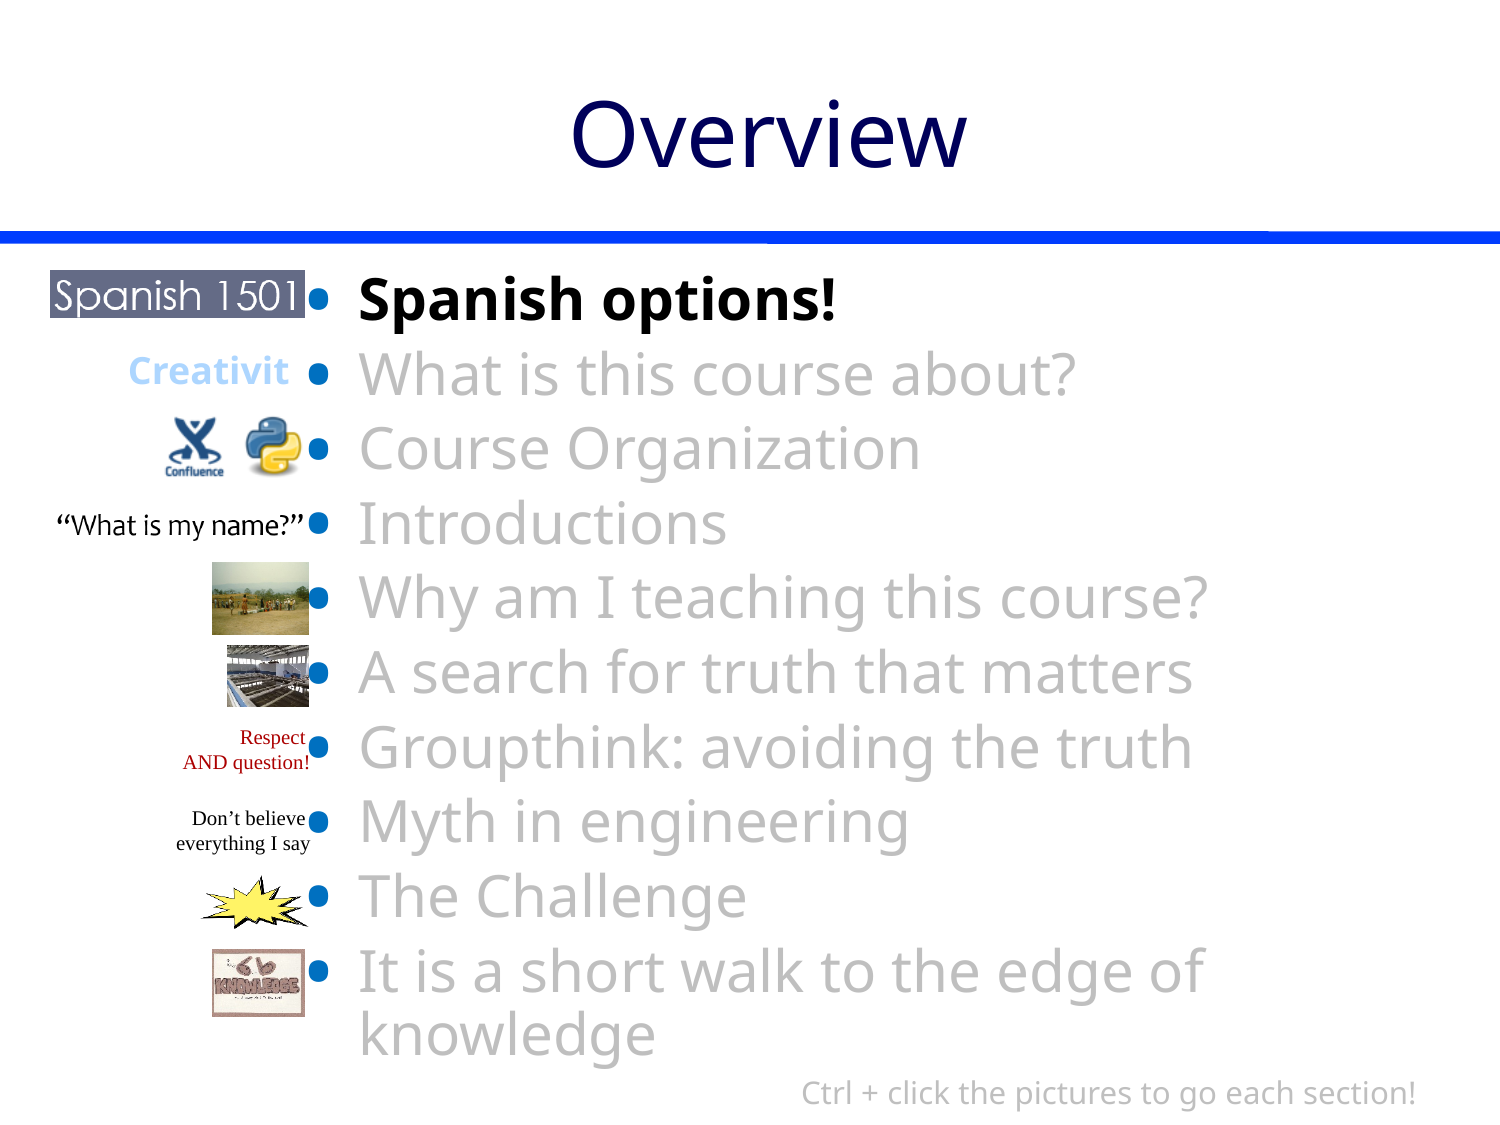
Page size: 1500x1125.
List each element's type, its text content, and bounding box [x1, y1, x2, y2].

picture [199, 874, 309, 930]
text_box Creativity [92, 339, 305, 445]
title Overview [75, 37, 1463, 225]
picture [49, 499, 305, 545]
text_box Ctrl + click the pictures to go each section! [786, 1066, 1475, 1119]
picture [212, 949, 305, 1017]
picture [212, 562, 309, 635]
picture [149, 402, 305, 486]
list Spanish options! What is this course about? Course Organization Introductions Why am I teaching this course? A search for truth that matters Groupthink: avoiding the truth Myth in engineering The Challenge It is a short walk to the edge of knowledge [287, 262, 1426, 1006]
picture [49, 269, 305, 318]
text_box Don’t believe everything I say [160, 797, 326, 862]
text_box Respect AND question! [167, 715, 326, 781]
picture [227, 645, 309, 707]
